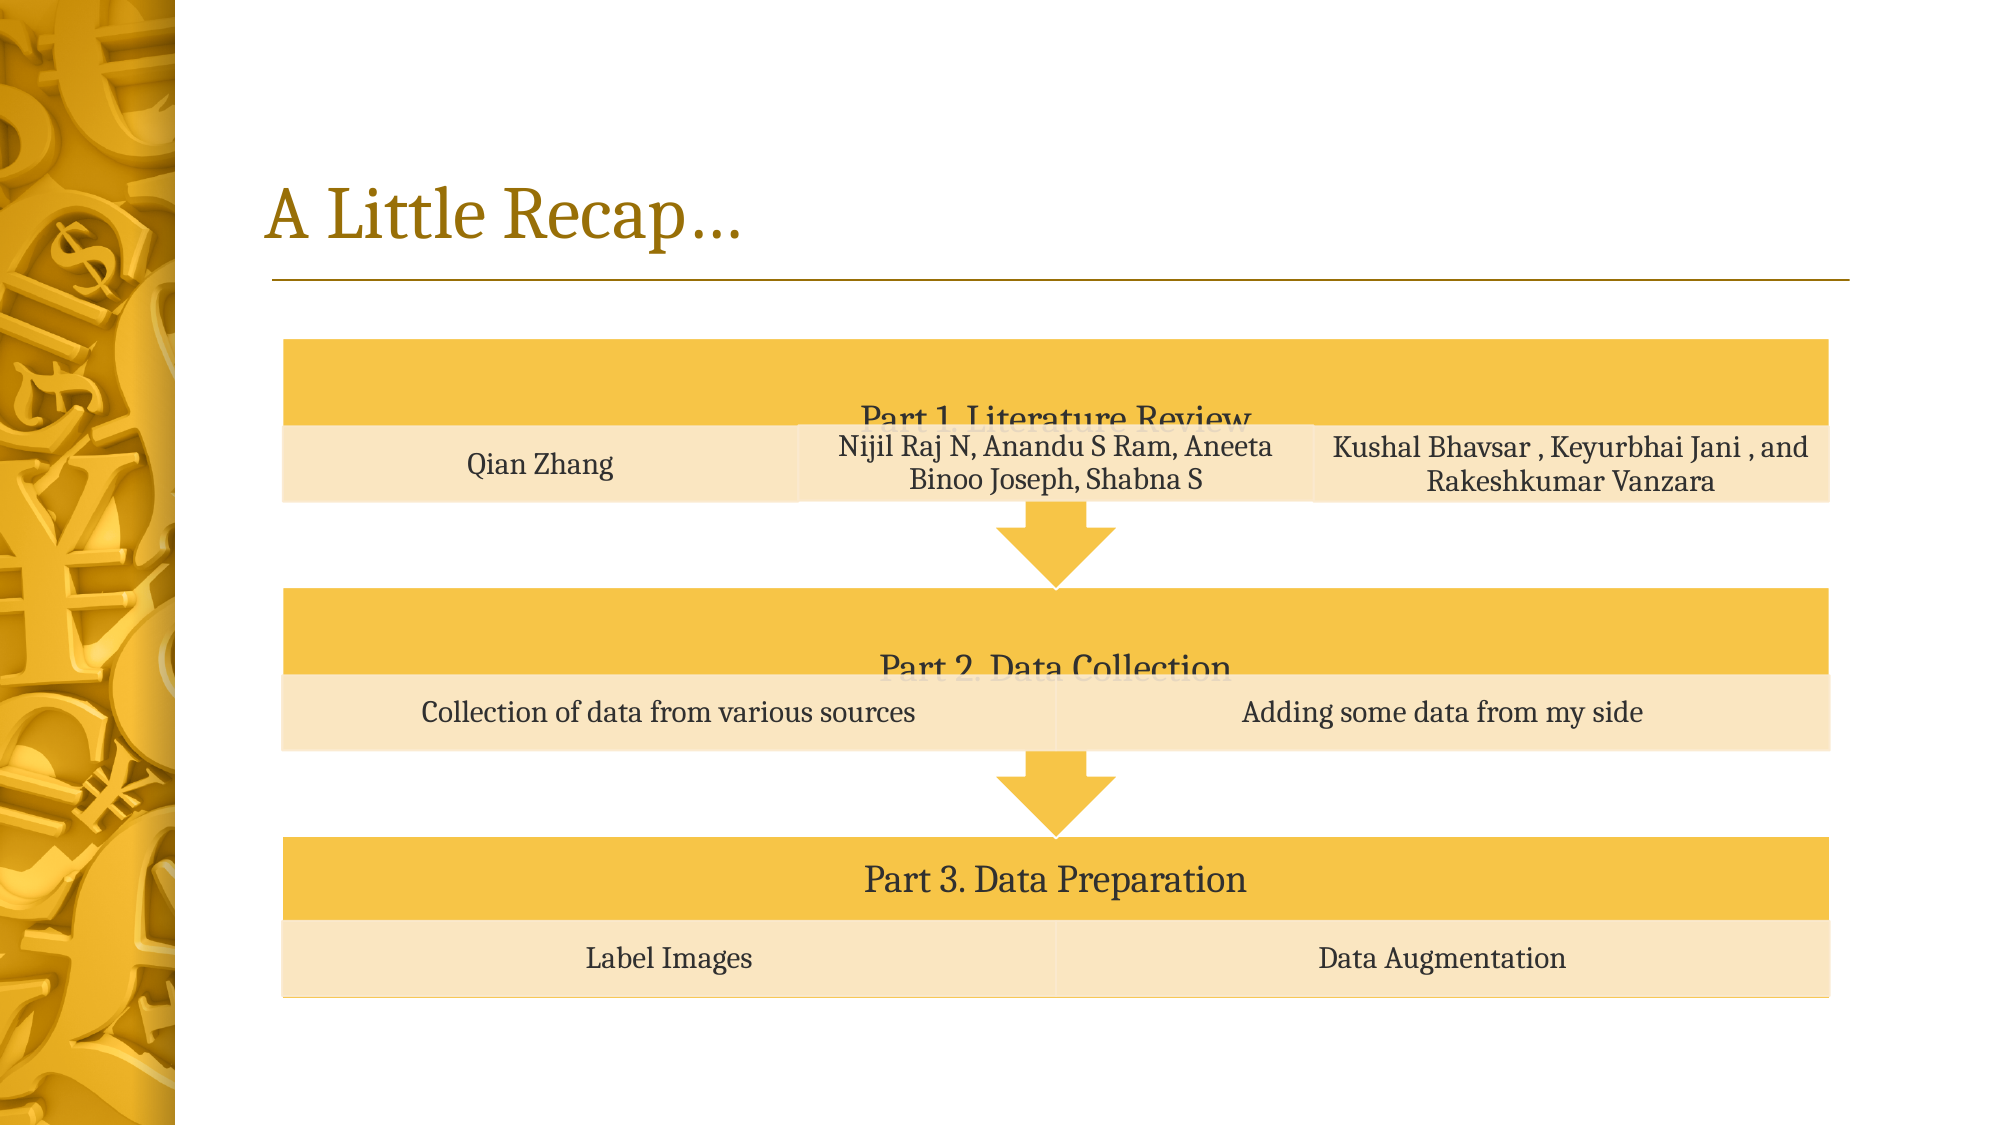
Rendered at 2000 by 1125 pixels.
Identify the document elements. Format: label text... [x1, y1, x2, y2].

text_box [282, 338, 1830, 1000]
picture [0, 0, 175, 1125]
title A Little Recap… [249, 62, 1863, 263]
